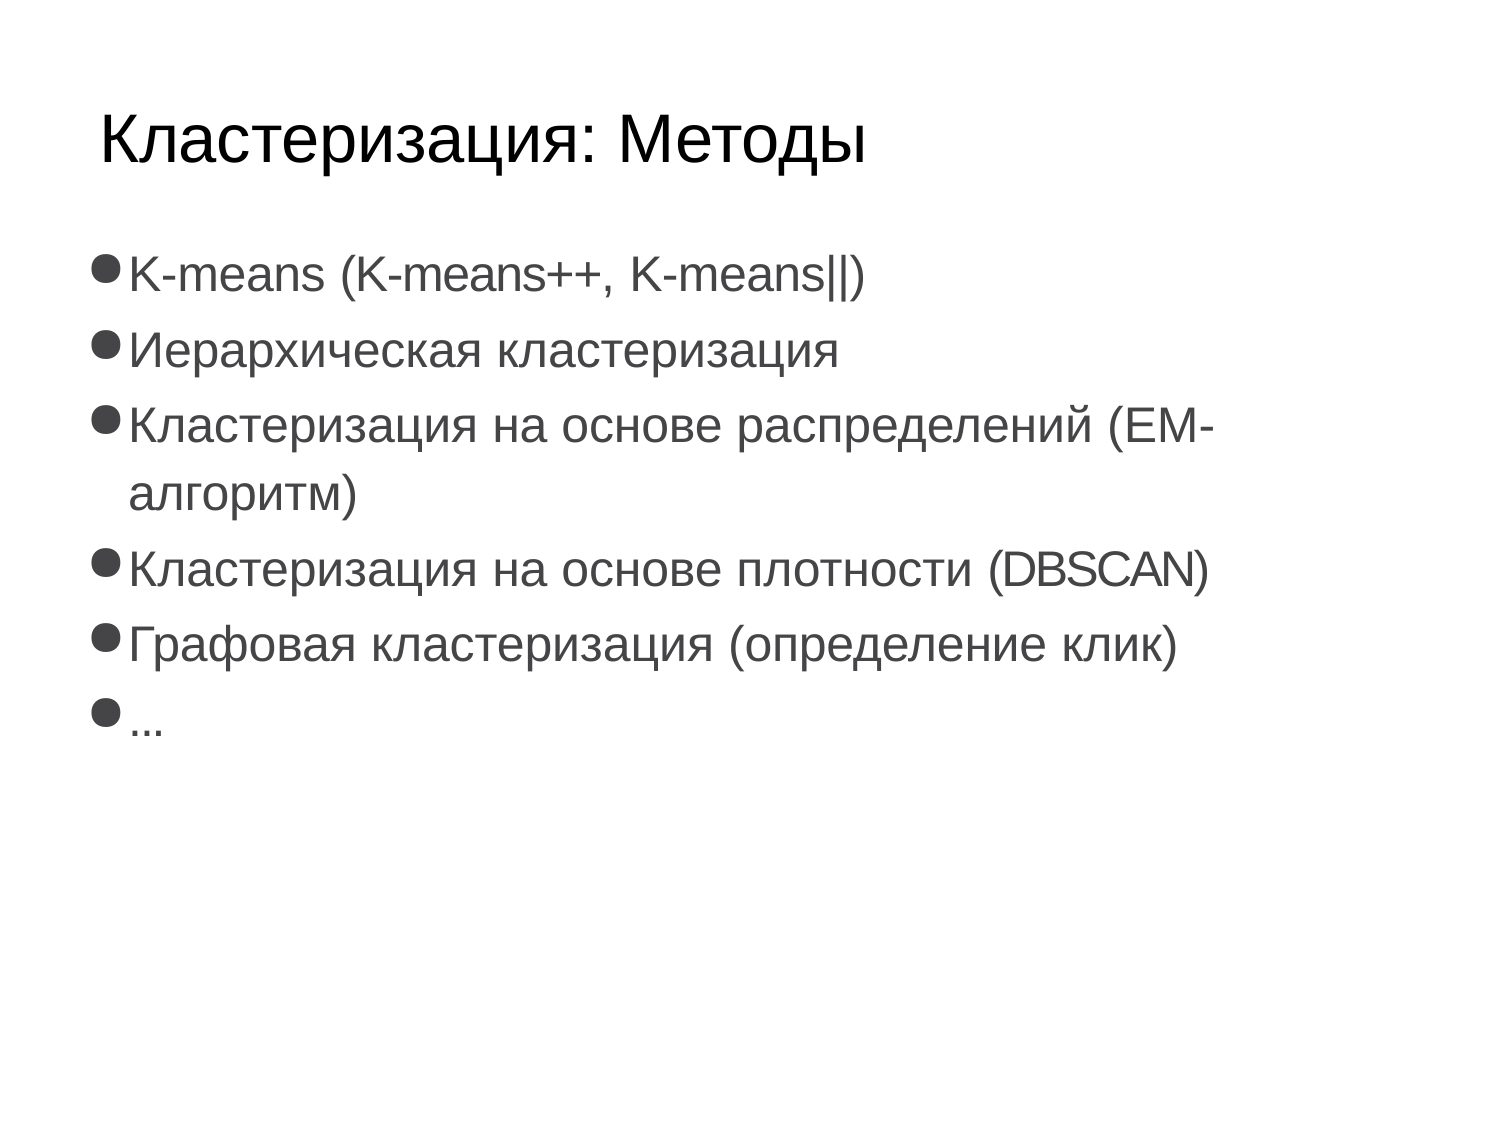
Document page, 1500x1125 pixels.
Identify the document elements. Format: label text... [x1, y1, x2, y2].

text_box K-means (K-means++, K-means||) Иерархическая кластеризация Кластеризация на основе распределений (EM- алгоритм) Кластеризация на основе плотности (DBSCAN) Графовая кластеризация (определение клик) ... [84, 224, 1219, 747]
title Кластеризация: Методы [97, 91, 874, 224]
